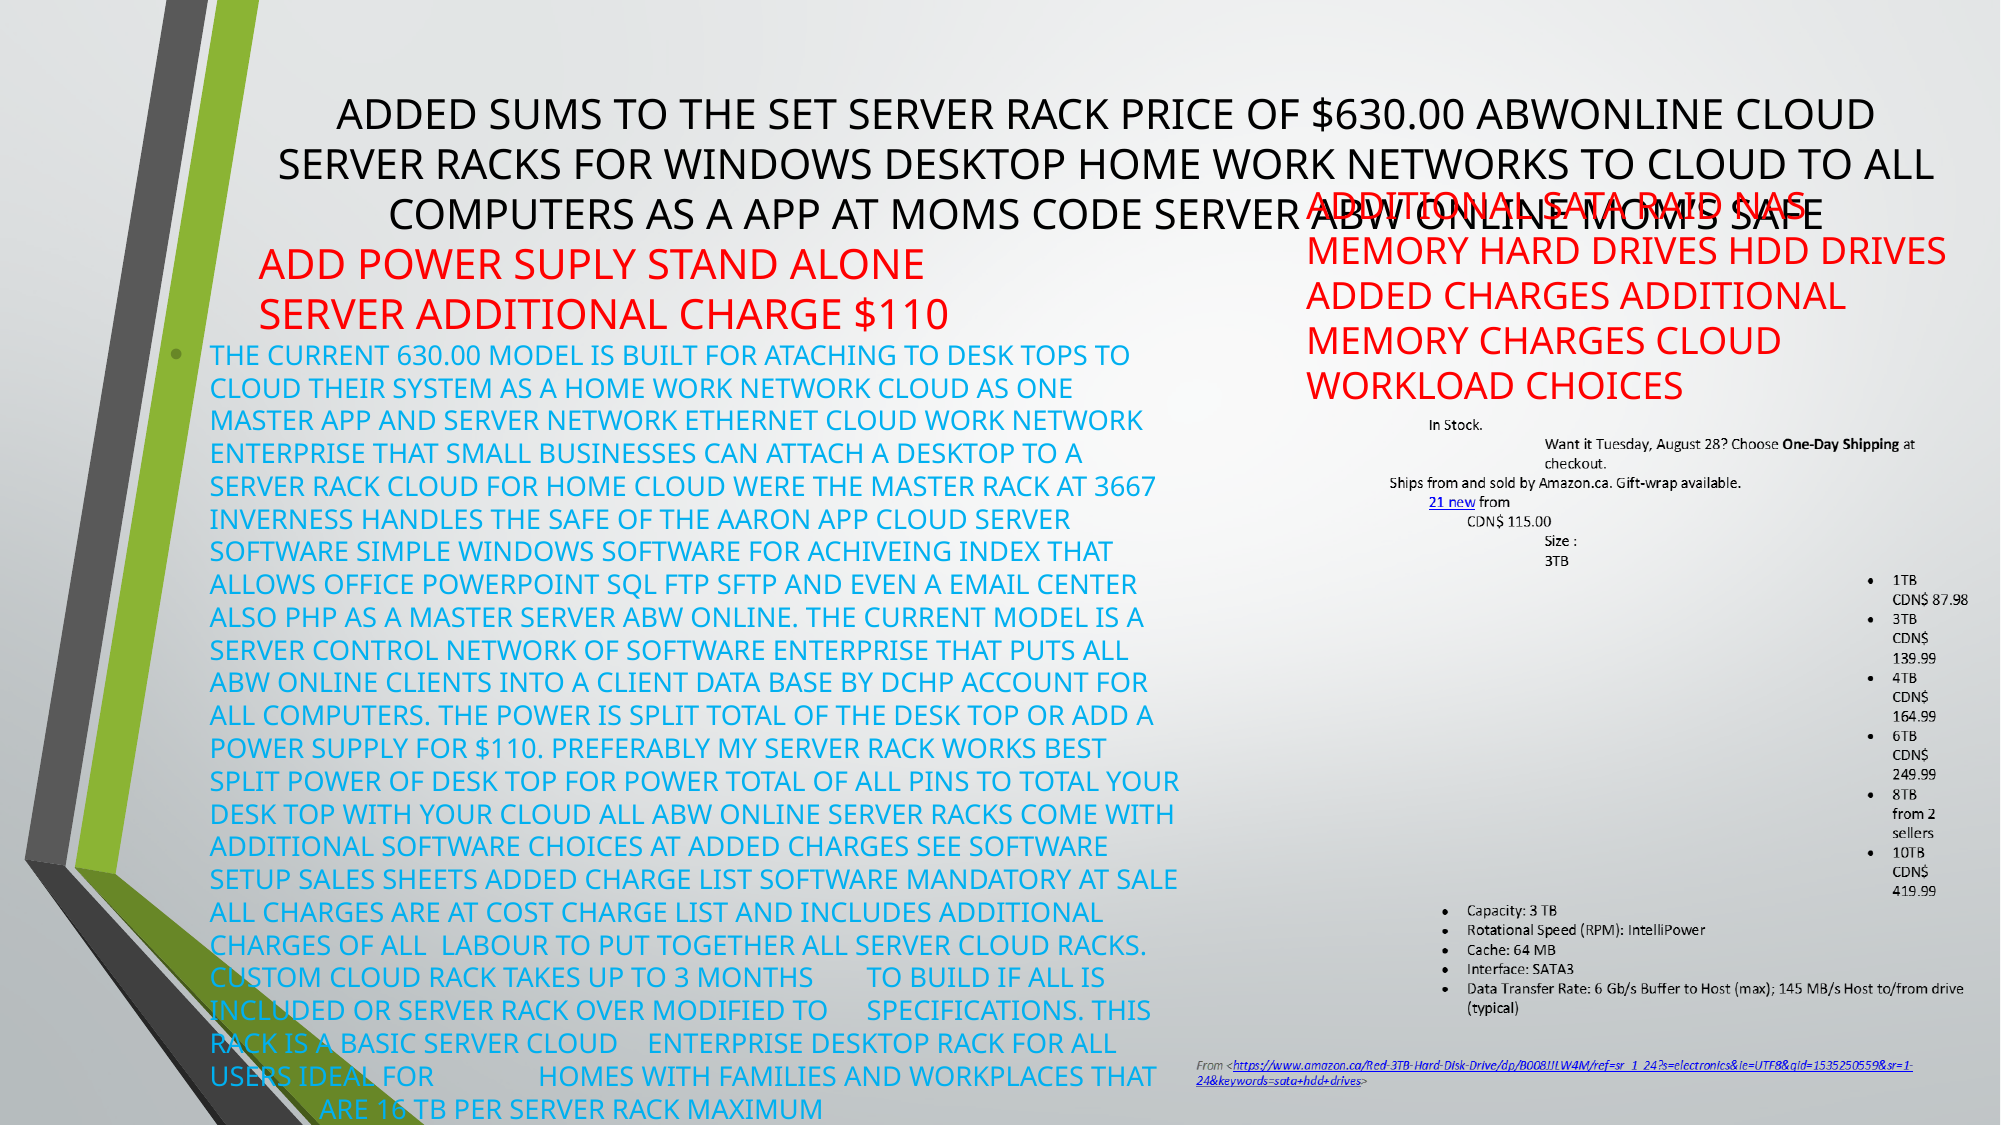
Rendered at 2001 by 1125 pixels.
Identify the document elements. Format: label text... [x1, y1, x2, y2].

list THE CURRENT 630.00 MODEL IS BUILT FOR ATACHING TO DESK TOPS TO CLOUD THEIR SYSTEM AS A HOME WORK NETWORK CLOUD AS ONE MASTER APP AND SERVER NETWORK ETHERNET CLOUD WORK NETWORK ENTERPRISE THAT SMALL BUSINESSES CAN ATTACH A DESKTOP TO A SERVER RACK CLOUD FOR HOME CLOUD WERE THE MASTER RACK AT 3667 INVERNESS HANDLES THE SAFE OF THE AARON APP CLOUD SERVER SOFTWARE SIMPLE WINDOWS SOFTWARE FOR ACHIVEING INDEX THAT ALLOWS OFFICE POWERPOINT SQL FTP SFTP AND EVEN A EMAIL CENTER ALSO PHP AS A MASTER SERVER ABW ONLINE. THE CURRENT MODEL IS A SERVER CONTROL NETWORK OF SOFTWARE ENTERPRISE THAT PUTS ALL ABW ONLINE CLIENTS INTO A CLIENT DATA BASE BY DCHP ACCOUNT FOR ALL COMPUTERS. THE POWER IS SPLIT TOTAL OF THE DESK TOP OR ADD A POWER SUPPLY FOR $110. PREFERABLY MY SERVER RACK WORKS BEST SPLIT POWER OF DESK TOP FOR POWER TOTAL OF ALL PINS TO TOTAL YOUR DESK TOP WITH YOUR CLOUD ALL ABW ONLINE SERVER RACKS COME WITH ADDITIONAL SOFTWARE CHOICES AT ADDED CHARGES SEE SOFTWARE SETUP SALES SHEETS ADDED CHARGE LIST SOFTWARE MANDATORY AT SALE ALL CHARGES ARE AT COST CHARGE LIST AND INCLUDES ADDITIONAL CHARGES OF ALL LABOUR TO PUT TOGETHER ALL SERVER CLOUD RACKS. CUSTOM CLOUD RACK TAKES UP TO 3 MONTHS TO BUILD IF ALL IS INCLUDED OR SERVER RACK OVER MODIFIED TO SPECIFICATIONS. THIS RACK IS A BASIC SERVER CLOUD ENTERPRISE DESKTOP RACK FOR ALL USERS IDEAL FOR HOMES WITH FAMILIES AND WORKPLACES THAT ARE 16 TB PER SERVER RACK MAXIMUM [154, 330, 1197, 1125]
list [1196, 414, 1970, 1125]
list ADD POWER SUPLY STAND ALONE SERVER ADDITIONAL CHARGE $110 [243, 239, 1000, 330]
list ADDITIONAL SATA RAID NAS MEMORY HARD DRIVES HDD DRIVES ADDED CHARGES ADDITIONAL MEMORY CHARGES CLOUD WORKLOAD CHOICES [1291, 275, 1970, 414]
title ADDED SUMS TO THE SET SERVER RACK PRICE OF $630.00 ABWONLINE CLOUD SERVER RACKS FOR WINDOWS DESKTOP HOME WORK NETWORKS TO CLOUD TO ALL COMPUTERS AS A APP AT MOMS CODE SERVER ABW ONLINE MOM’S SAFE [243, 71, 1970, 255]
